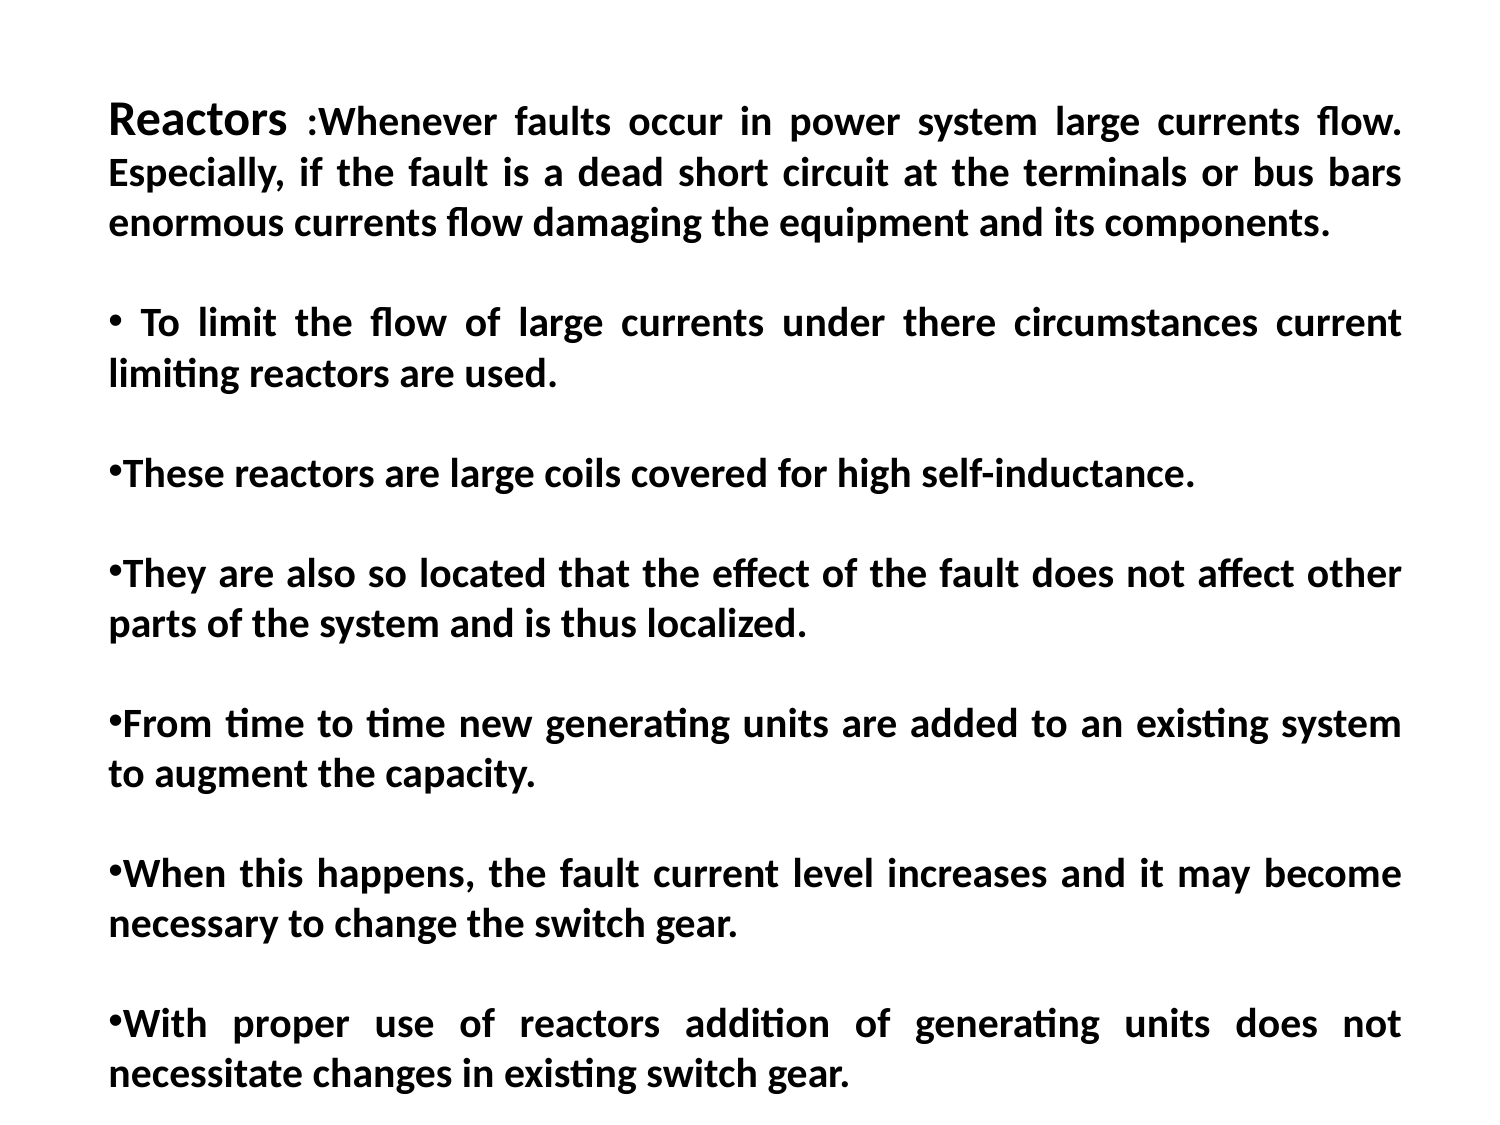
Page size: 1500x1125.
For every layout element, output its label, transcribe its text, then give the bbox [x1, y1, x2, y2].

text_box Reactors :Whenever faults occur in power system large currents flow. Especially, if the fault is a dead short circuit at the terminals or bus bars enormous currents flow damaging the equipment and its components. To limit the flow of large currents under there circumstances current limiting reactors are used. These reactors are large coils covered for high self-inductance. They are also so located that the effect of the fault does not affect other parts of the system and is thus localized. From time to time new generating units are added to an existing system to augment the capacity. When this happens, the fault current level increases and it may become necessary to change the switch gear. With proper use of reactors addition of generating units does not necessitate changes in existing switch gear. [93, 77, 1418, 1103]
